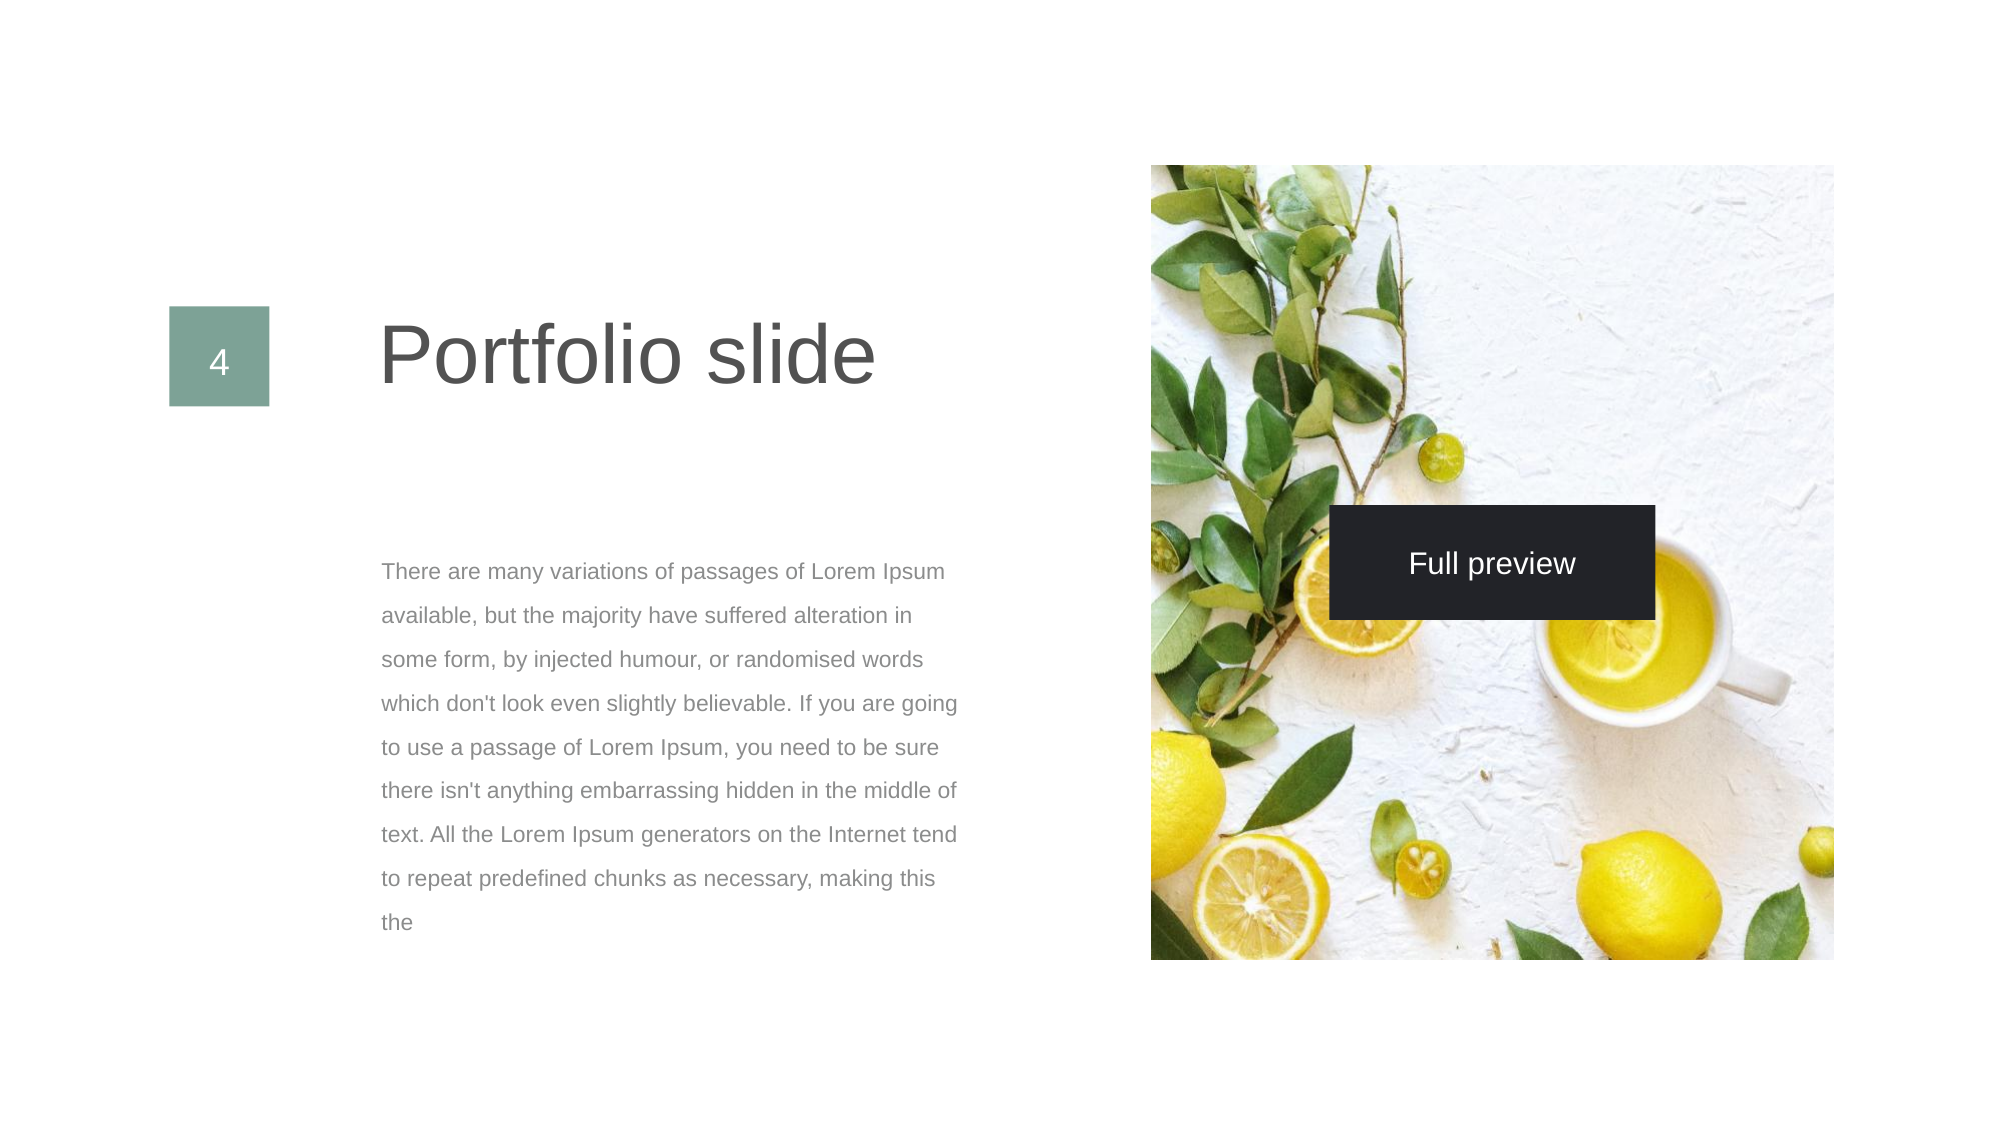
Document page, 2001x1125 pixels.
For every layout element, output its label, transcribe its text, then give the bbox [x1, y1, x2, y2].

list There are many variations of passages of Lorem Ipsum available, but the majority have suffered alteration in some form, by injected humour, or randomised words which don't look even slightly believable. If you are going to use a passage of Lorem Ipsum, you need to be sure there isn't anything embarrassing hidden in the middle of text. All the Lorem Ipsum generators on the Internet tend to repeat predefined chunks as necessary, making this the [372, 530, 978, 850]
picture [1151, 165, 1834, 960]
slide_number 4 [199, 328, 240, 393]
title Portfolio slide [369, 275, 988, 424]
